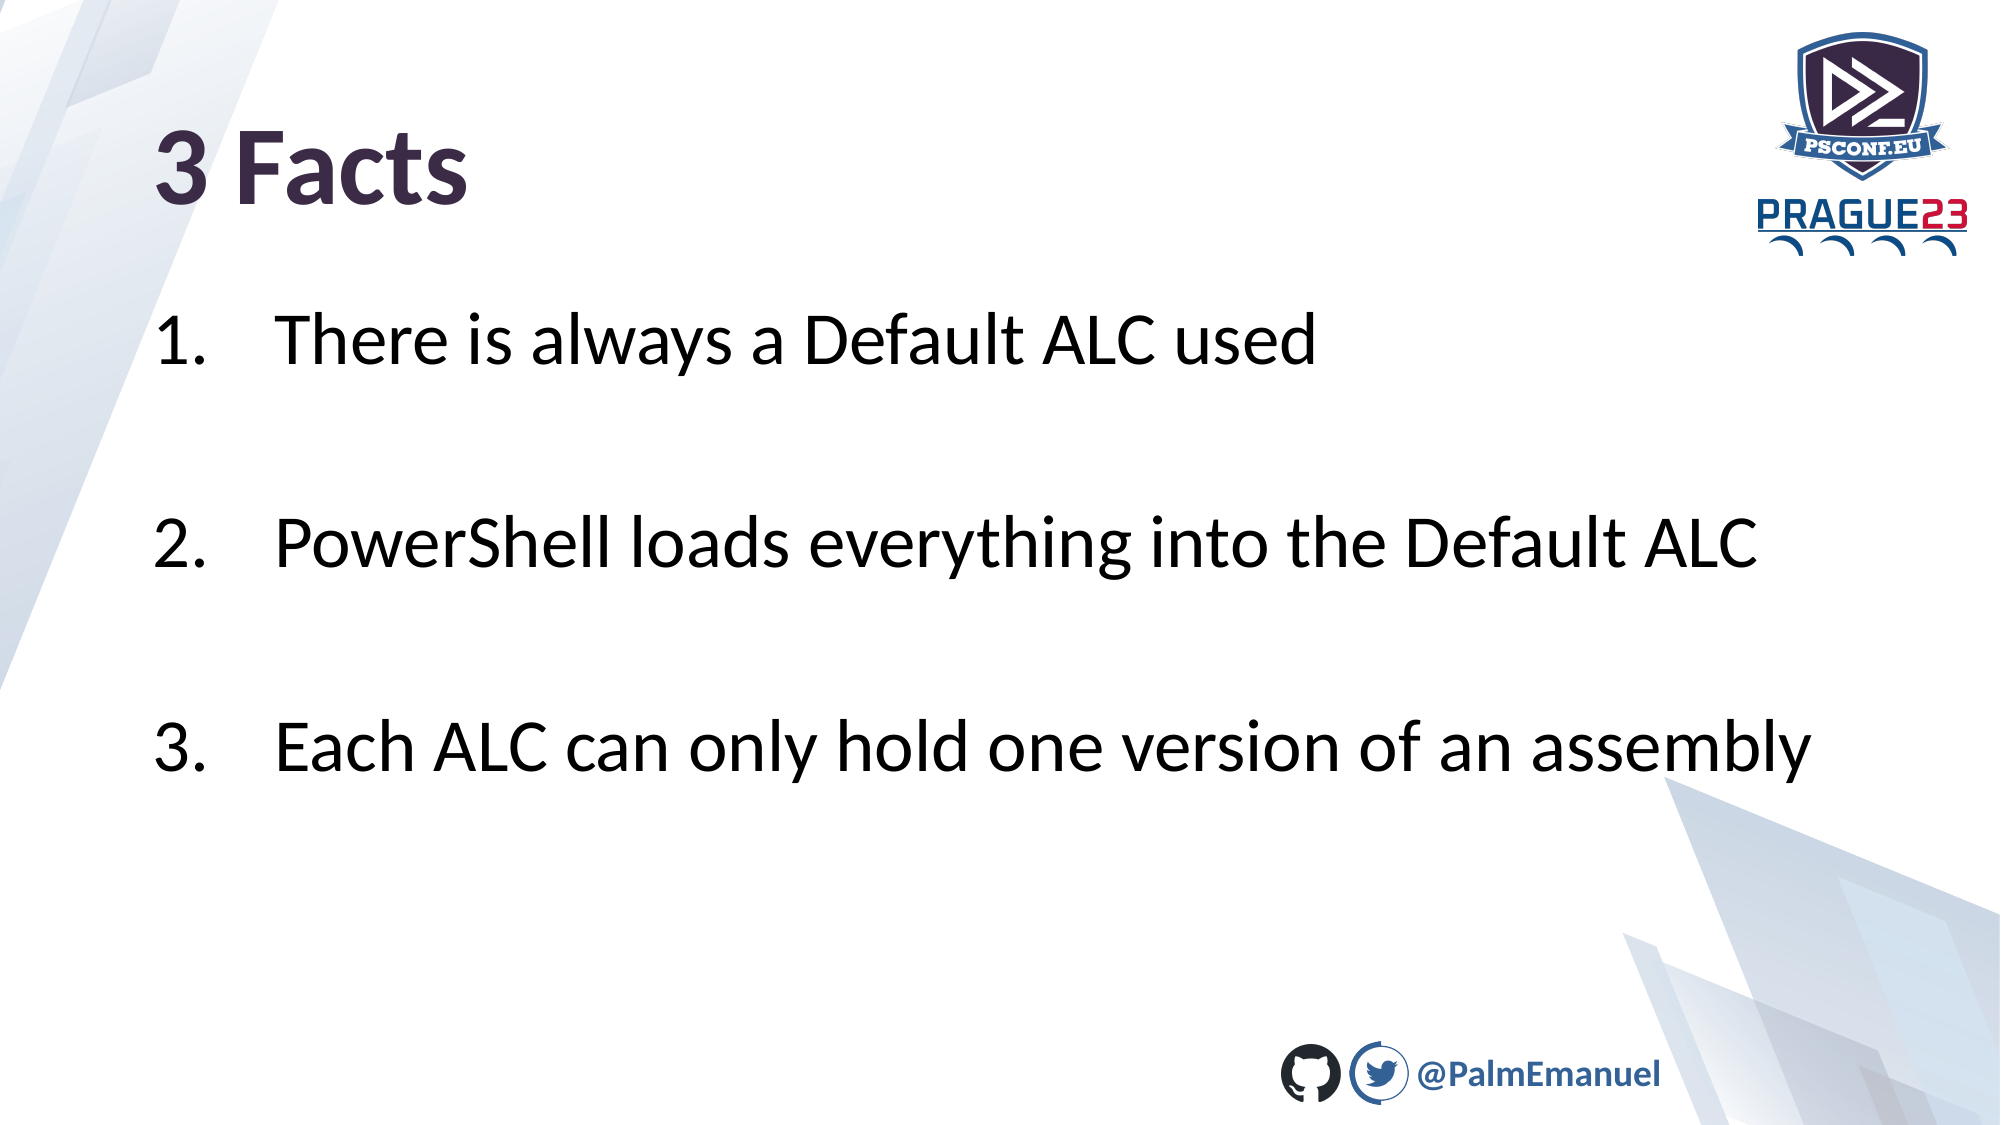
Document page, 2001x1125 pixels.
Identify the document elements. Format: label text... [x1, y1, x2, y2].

picture [0, 0, 2000, 1125]
list There is always a Default ALC used PowerShell loads everything into the Default ALC Each ALC can only hold one version of an assembly [137, 291, 1943, 810]
title 3 Facts [137, 59, 1735, 278]
